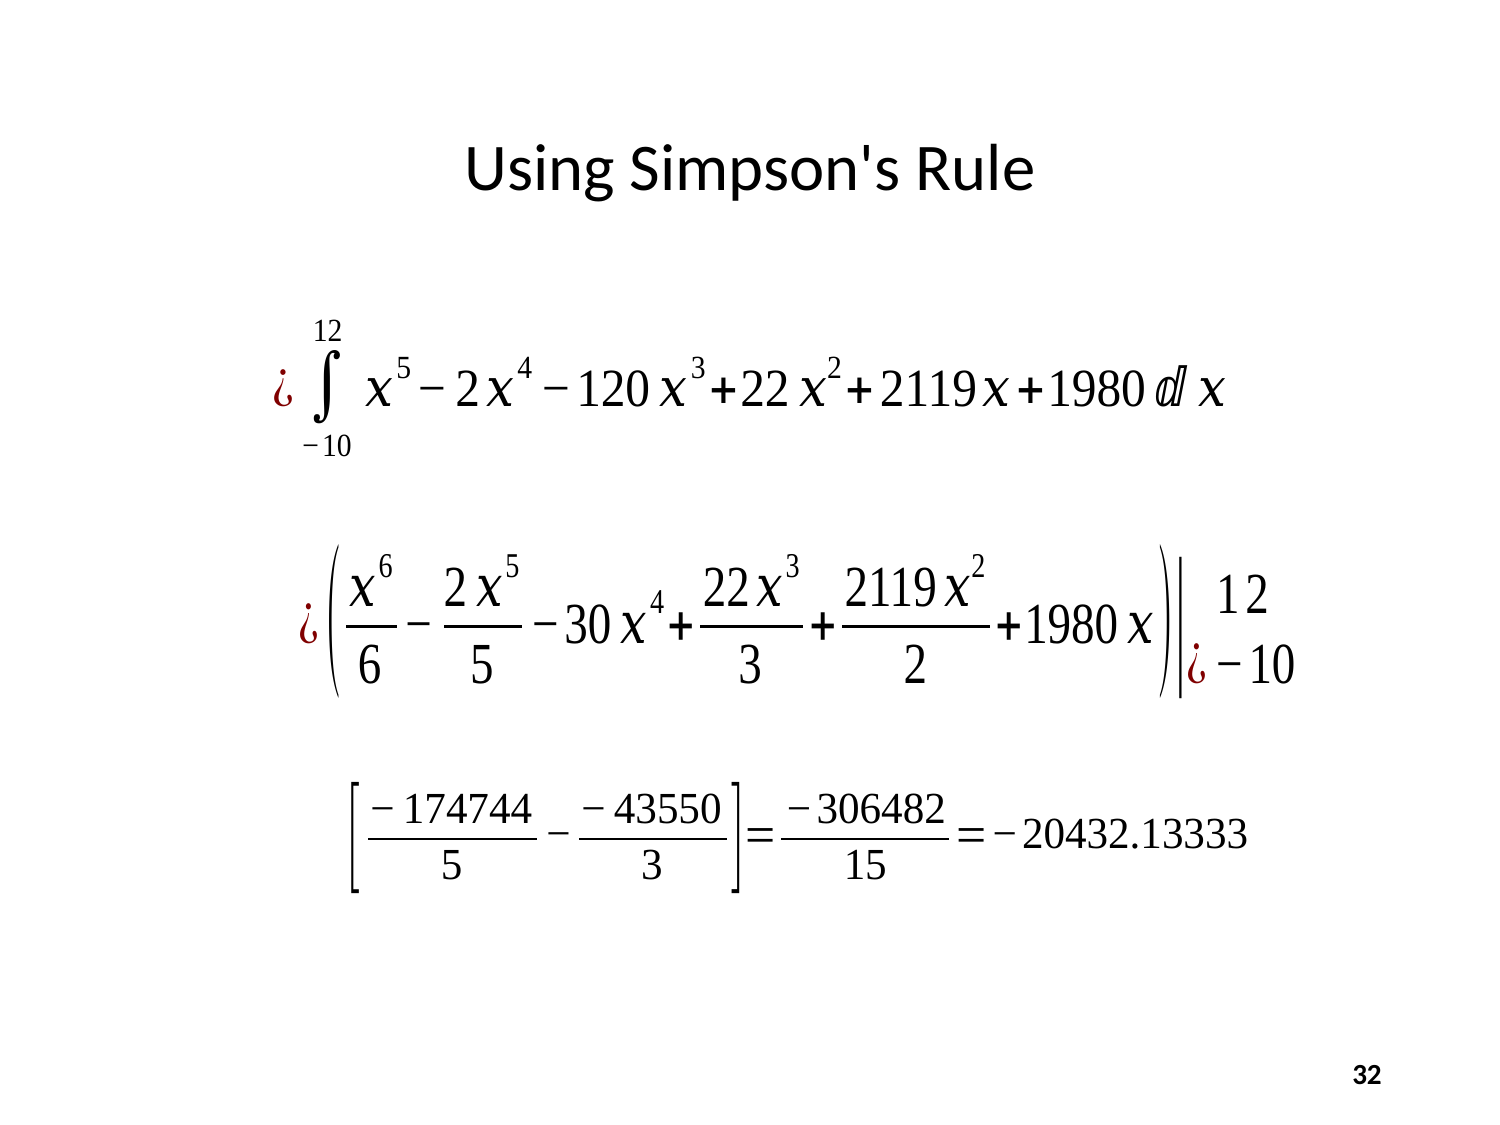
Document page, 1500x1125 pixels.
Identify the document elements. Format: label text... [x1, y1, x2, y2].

slide_number 32 [1059, 1042, 1397, 1103]
title Using Simpson's Rule [103, 59, 1397, 278]
